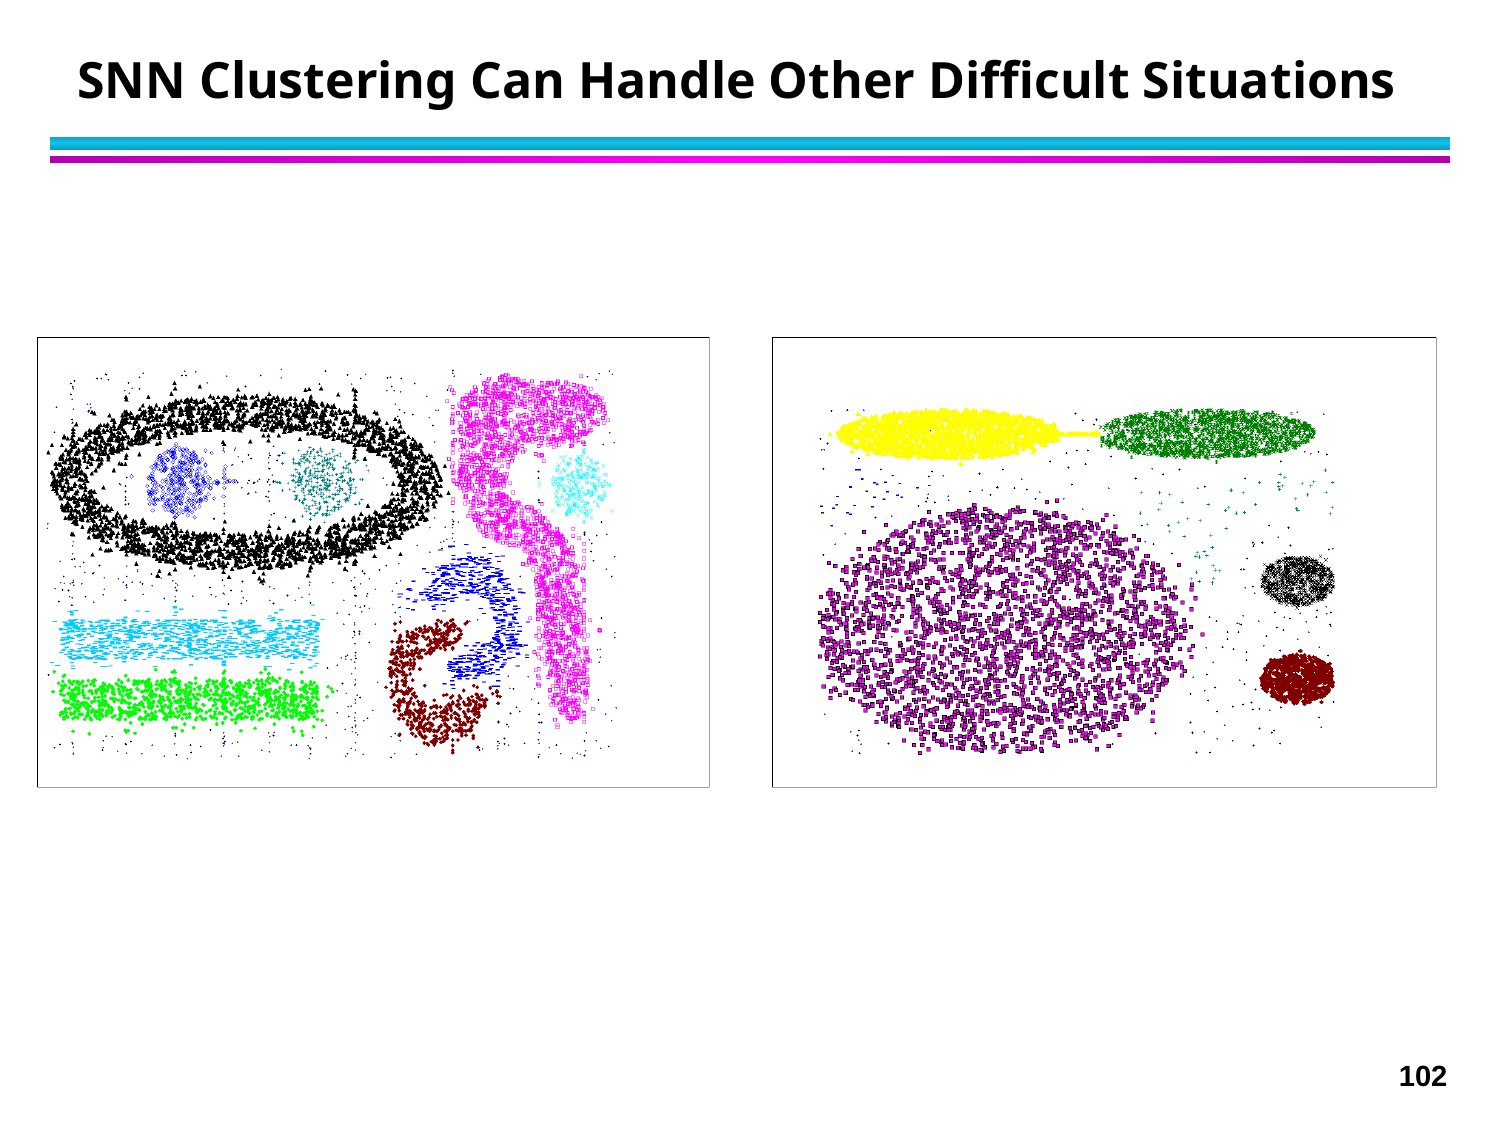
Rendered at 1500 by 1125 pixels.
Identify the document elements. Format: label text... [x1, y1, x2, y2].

picture [37, 337, 710, 789]
picture [772, 337, 1437, 788]
title SNN Clustering Can Handle Other Difficult Situations [62, 24, 1421, 116]
